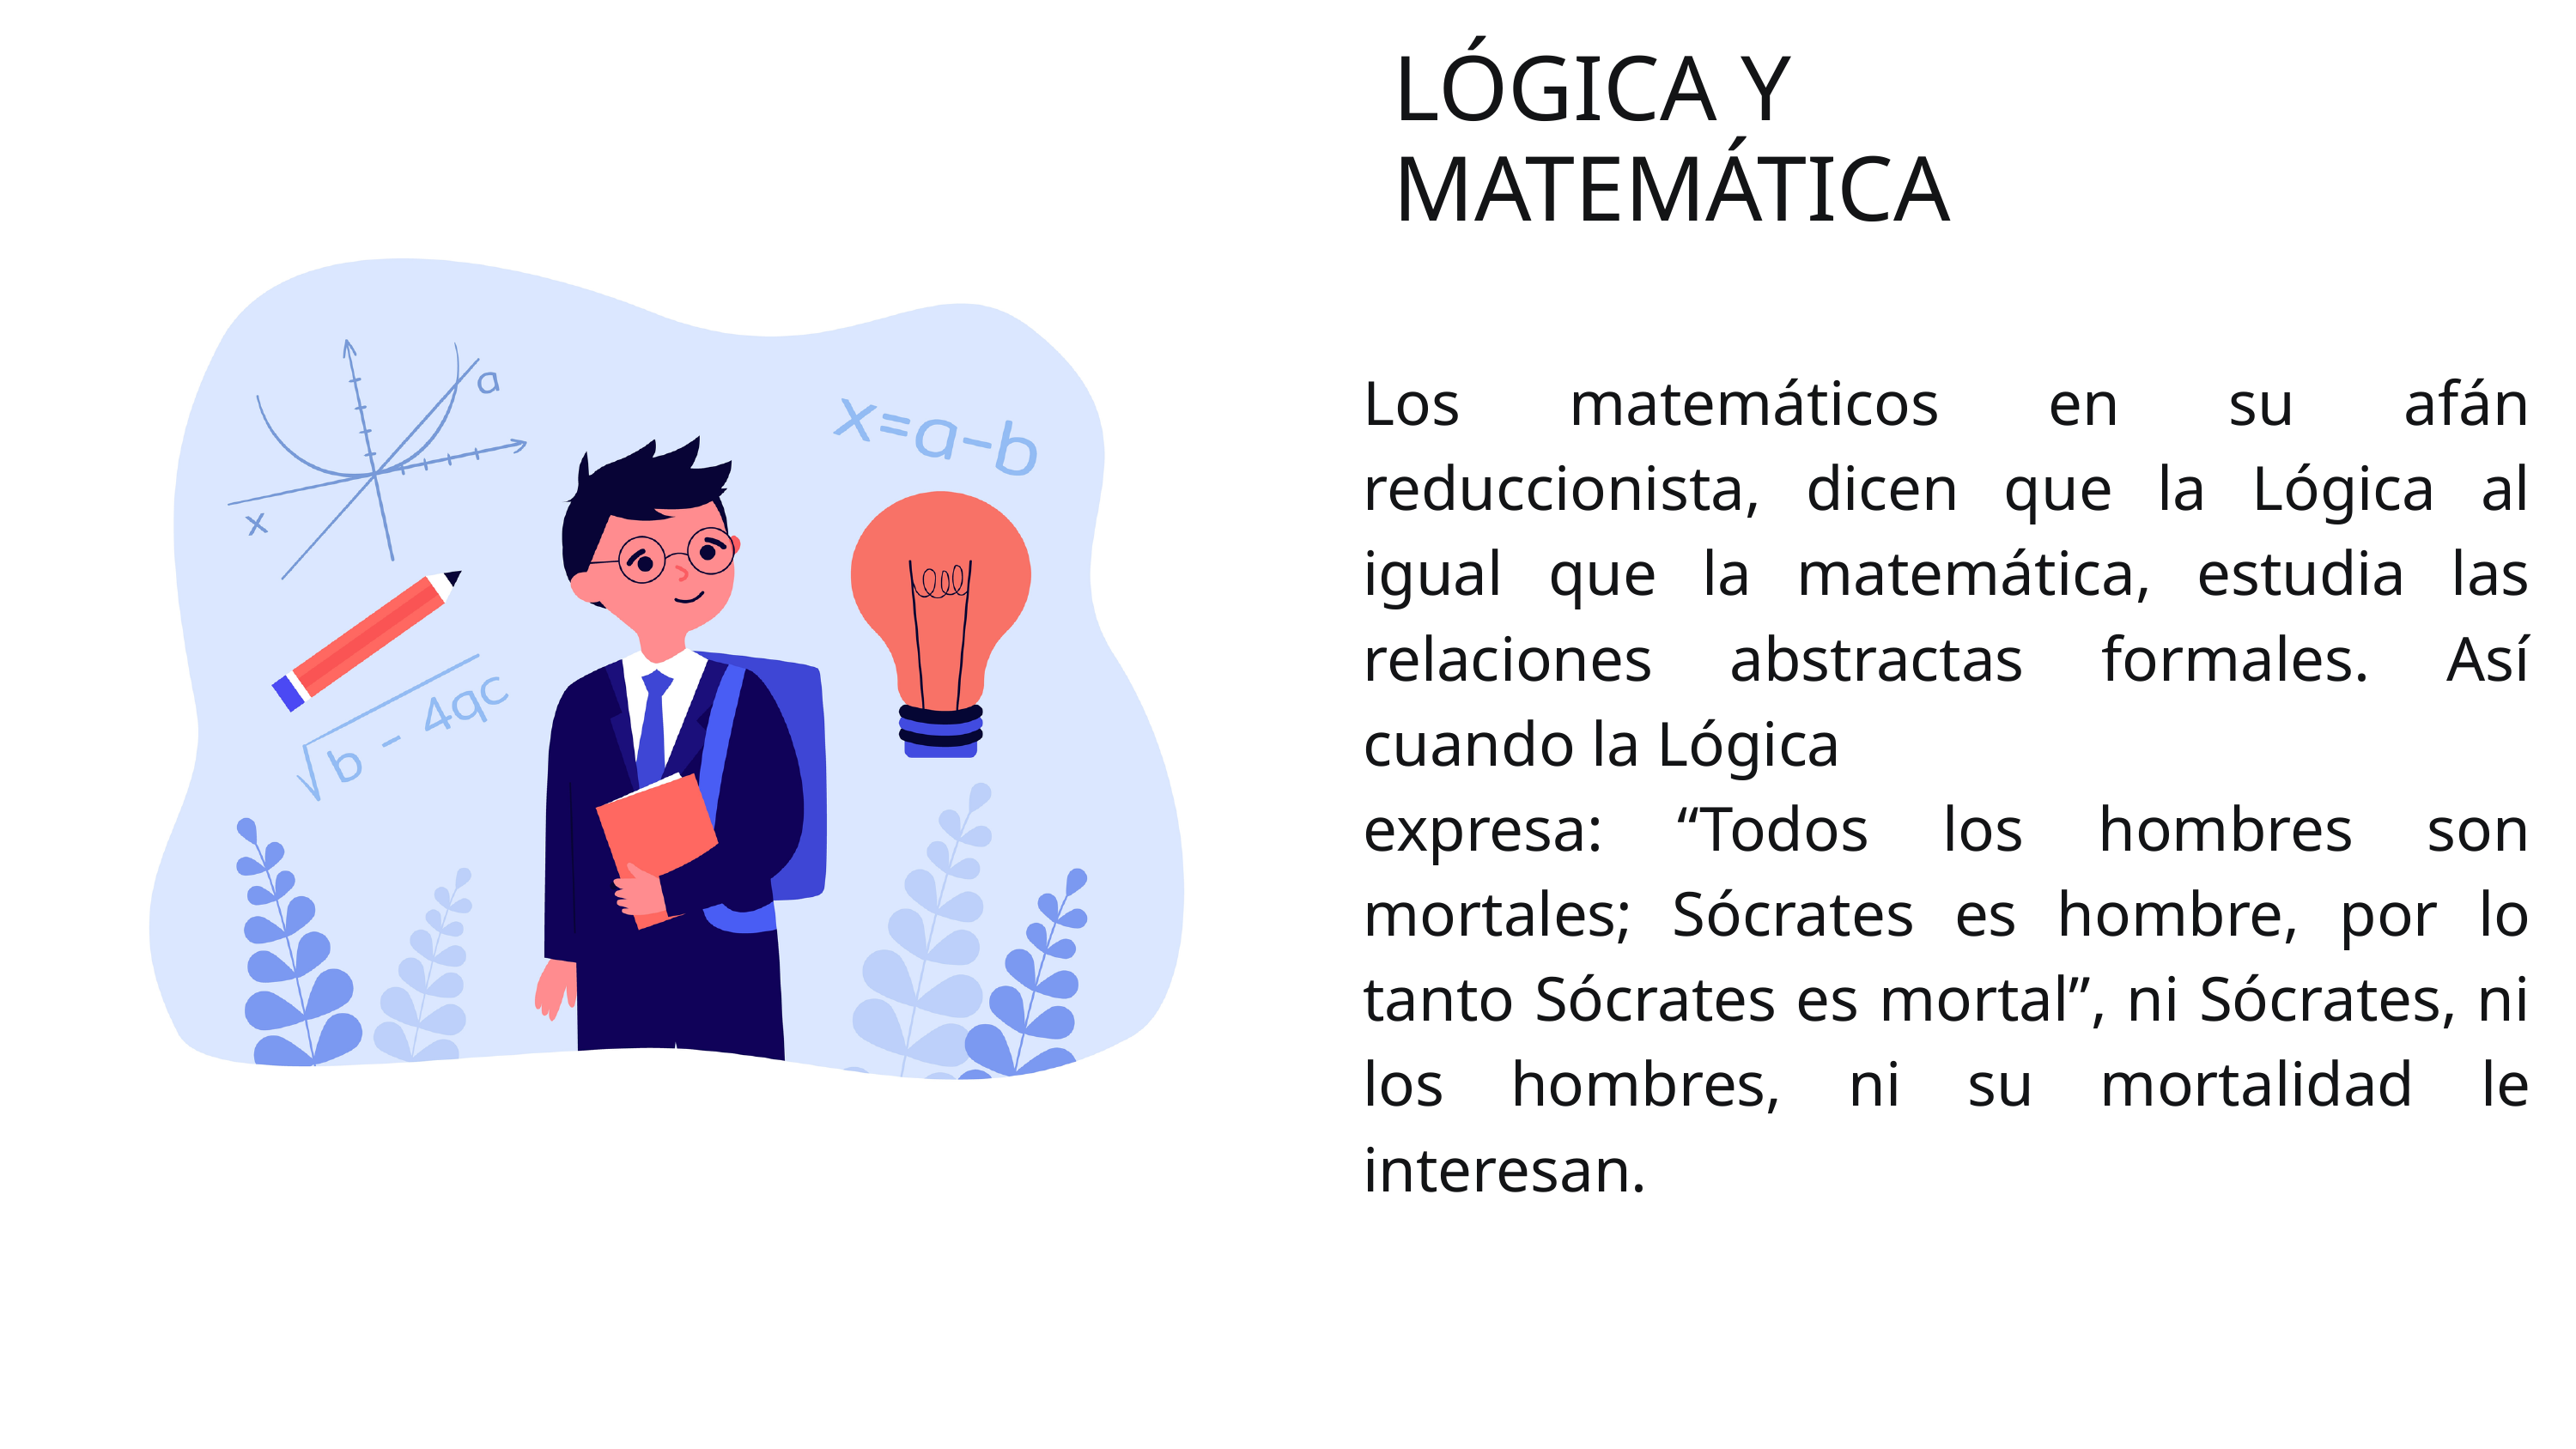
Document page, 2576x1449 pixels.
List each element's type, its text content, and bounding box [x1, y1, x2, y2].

text_box LÓGICA Y MATEMÁTICA [1393, 37, 2501, 239]
text_box [0, 204, 1364, 1133]
text_box Los matemáticos en su afán reduccionista, dicen que la Lógica al igual que la matemática, estudia las relaciones abstractas formales. Así cuando la Lógica expresa: “Todos los hombres son mortales; Sócrates es hombre, por lo tanto Sócrates es mortal”, ni Sócrates, ni los hombres, ni su mortalidad le interesan. [1363, 352, 2532, 1204]
